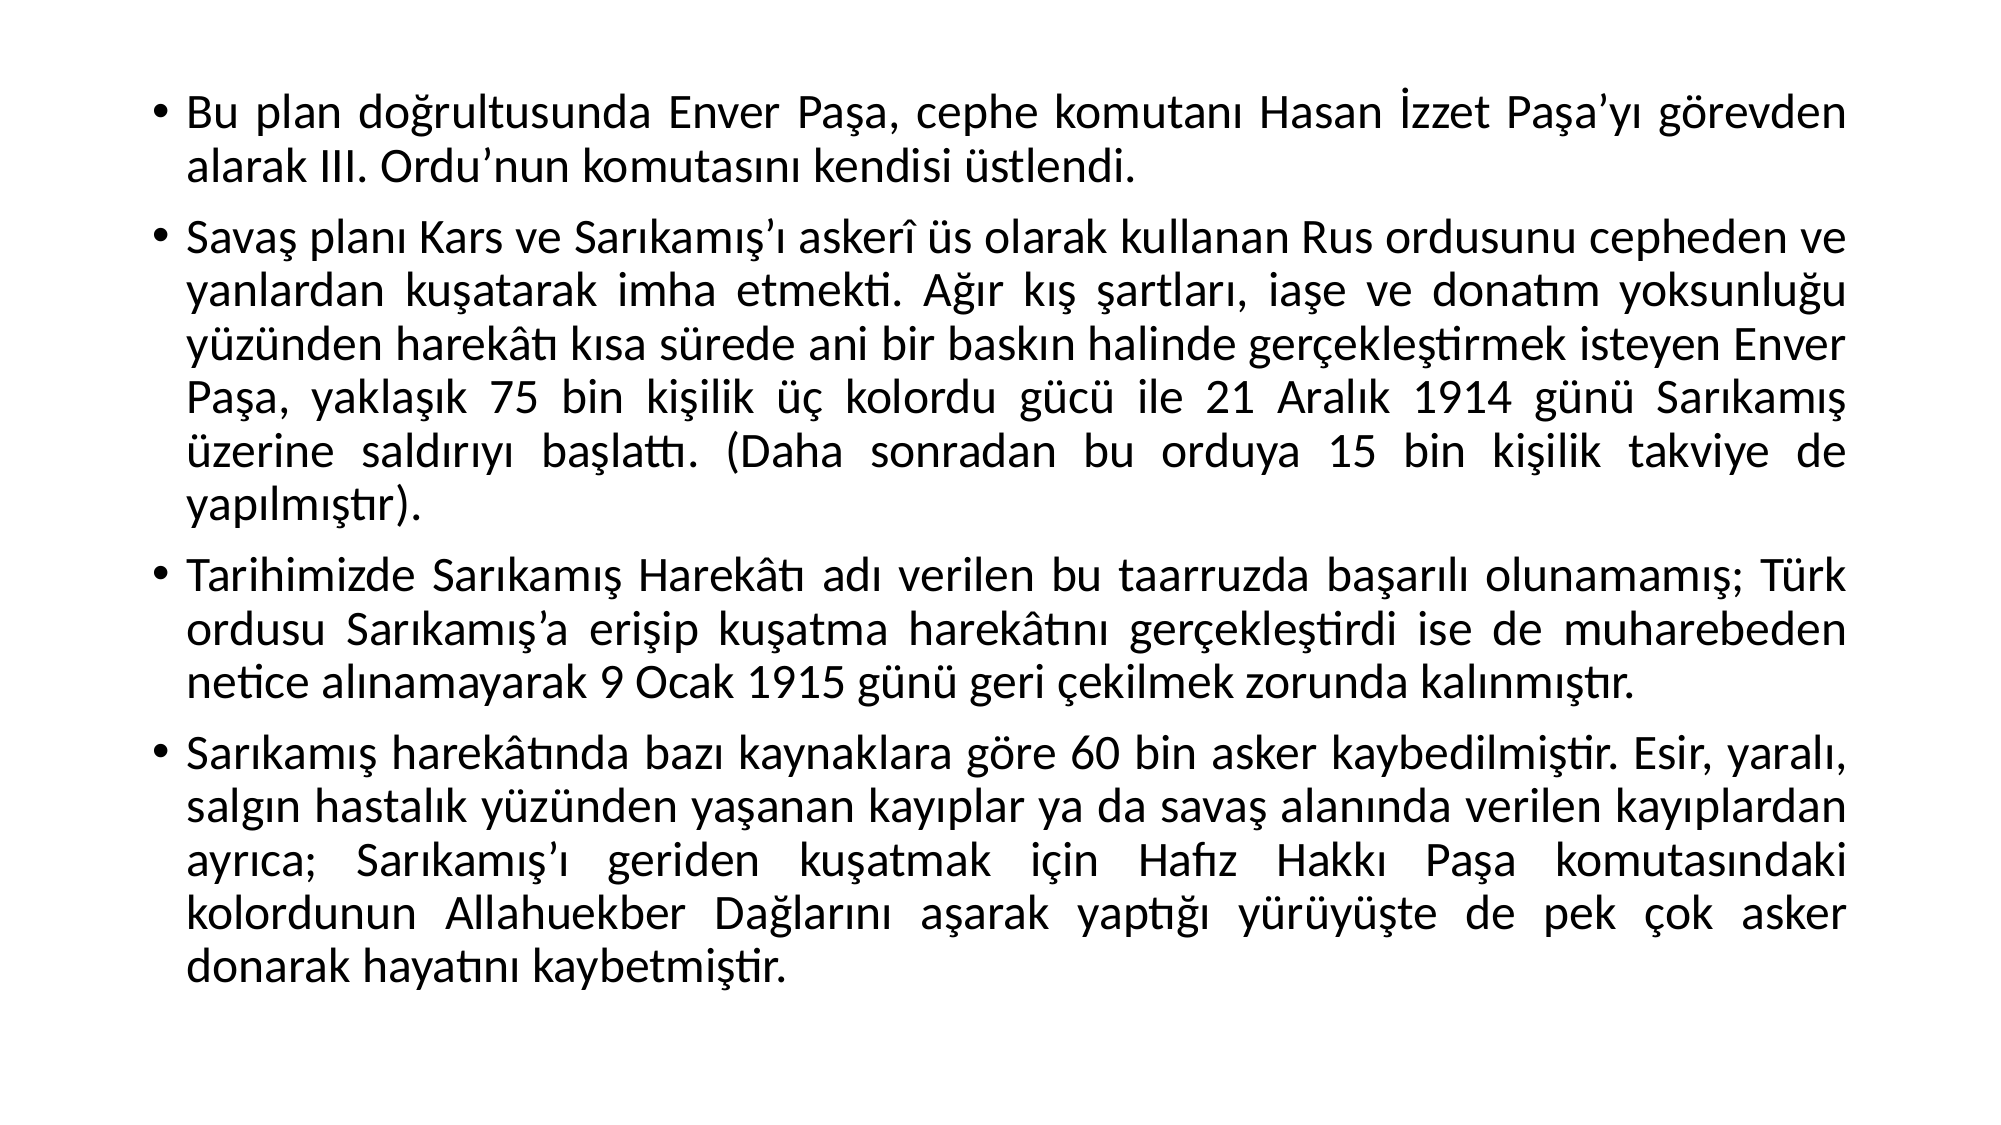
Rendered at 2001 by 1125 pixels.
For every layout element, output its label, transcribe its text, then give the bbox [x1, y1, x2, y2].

list Bu plan doğrultusunda Enver Paşa, cephe komutanı Hasan İzzet Paşa’yı görevden alarak III. Ordu’nun komutasını kendisi üstlendi. Savaş planı Kars ve Sarıkamış’ı askerî üs olarak kullanan Rus ordusunu cepheden ve yanlardan kuşatarak imha etmekti. Ağır kış şartları, iaşe ve donatım yoksunluğu yüzünden harekâtı kısa sürede ani bir baskın halinde gerçekleştirmek isteyen Enver Paşa, yaklaşık 75 bin kişilik üç kolordu gücü ile 21 Aralık 1914 günü Sarıkamış üzerine saldırıyı başlattı. (Daha sonradan bu orduya 15 bin kişilik takviye de yapılmıştır). Tarihimizde Sarıkamış Harekâtı adı verilen bu taarruzda başarılı olunamamış; Türk ordusu Sarıkamış’a erişip kuşatma harekâtını gerçekleştirdi ise de muharebeden netice alınamayarak 9 Ocak 1915 günü geri çekilmek zorunda kalınmıştır. Sarıkamış harekâtında bazı kaynaklara göre 60 bin asker kaybedilmiştir. Esir, yaralı, salgın hastalık yüzünden yaşanan kayıplar ya da savaş alanında verilen kayıplardan ayrıca; Sarıkamış’ı geriden kuşatmak için Hafız Hakkı Paşa komutasındaki kolordunun Allahuekber Dağlarını aşarak yaptığı yürüyüşte de pek çok asker donarak hayatını kaybetmiştir. [137, 78, 1863, 1014]
